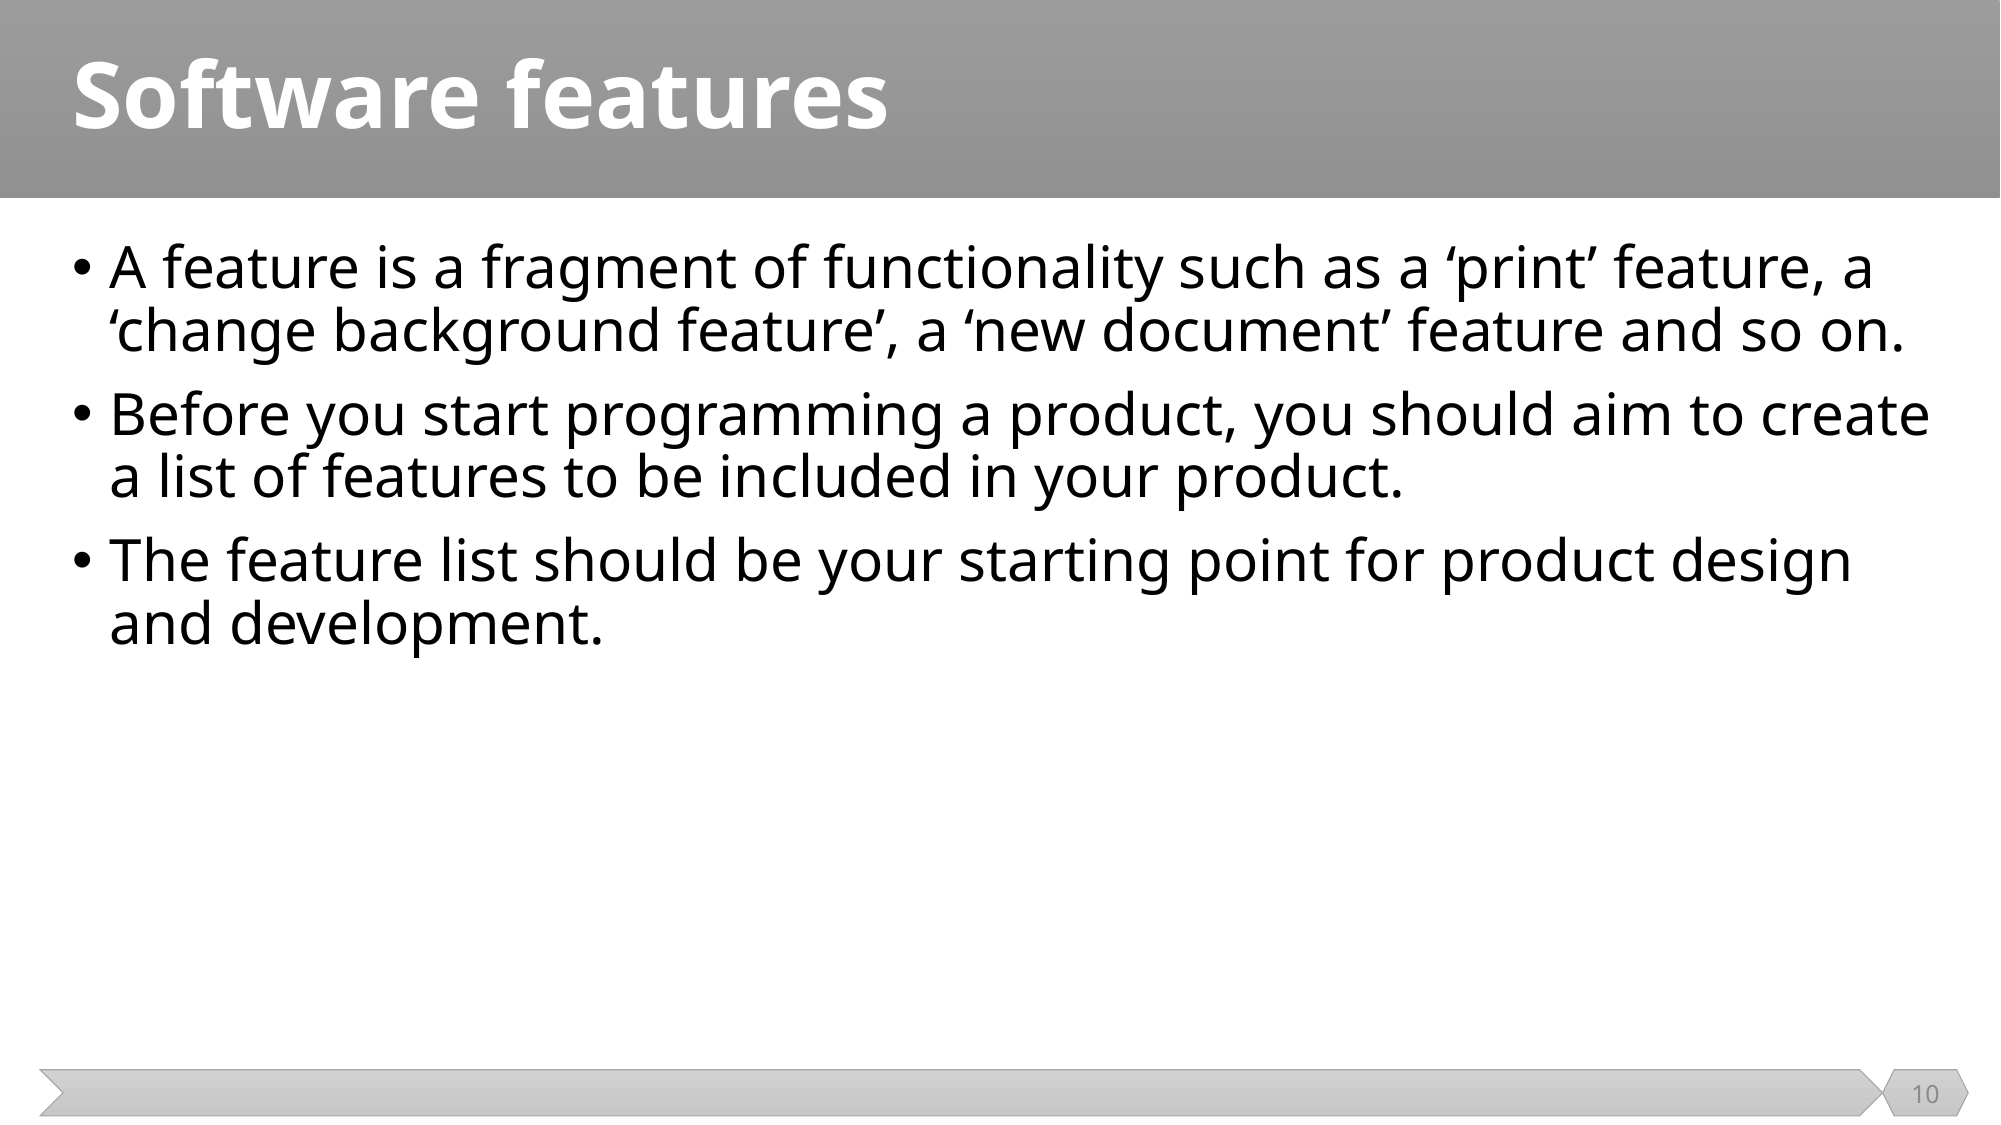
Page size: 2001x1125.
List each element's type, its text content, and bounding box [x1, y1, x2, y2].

slide_number 10 [1882, 1065, 1969, 1125]
title Software features [56, 0, 1969, 199]
list A feature is a fragment of functionality such as a ‘print’ feature, a ‘change background feature’, a ‘new document’ feature and so on. Before you start programming a product, you should aim to create a list of features to be included in your product. The feature list should be your starting point for product design and development. [56, 230, 1969, 1010]
